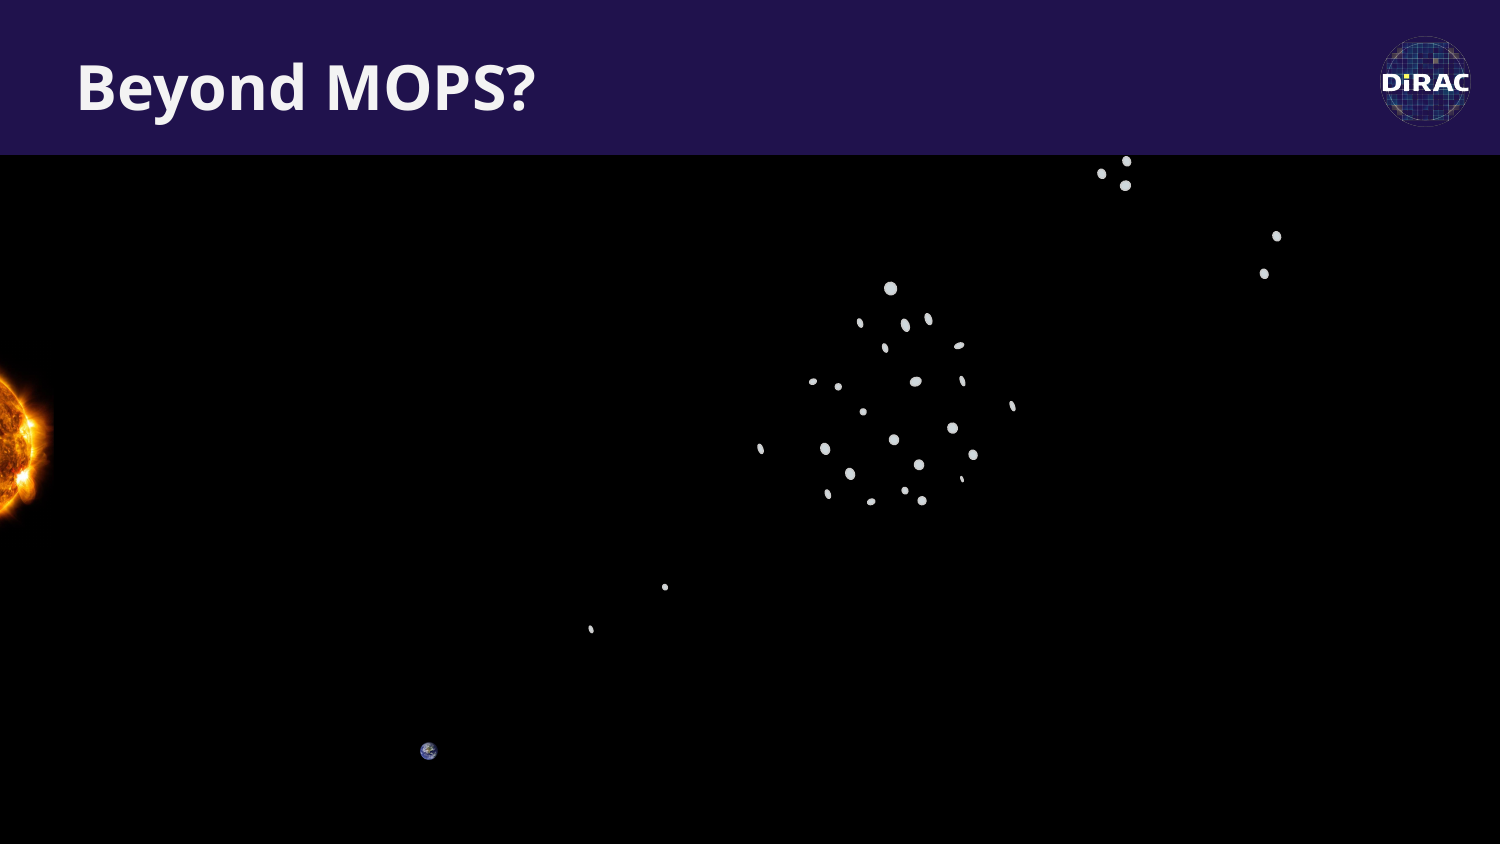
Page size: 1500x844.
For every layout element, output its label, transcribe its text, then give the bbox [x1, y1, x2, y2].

picture [419, 741, 439, 761]
picture [1380, 36, 1471, 127]
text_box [588, 155, 1282, 634]
picture [0, 341, 54, 550]
text_box [0, 155, 1500, 844]
title Beyond MOPS? [60, 23, 1321, 147]
